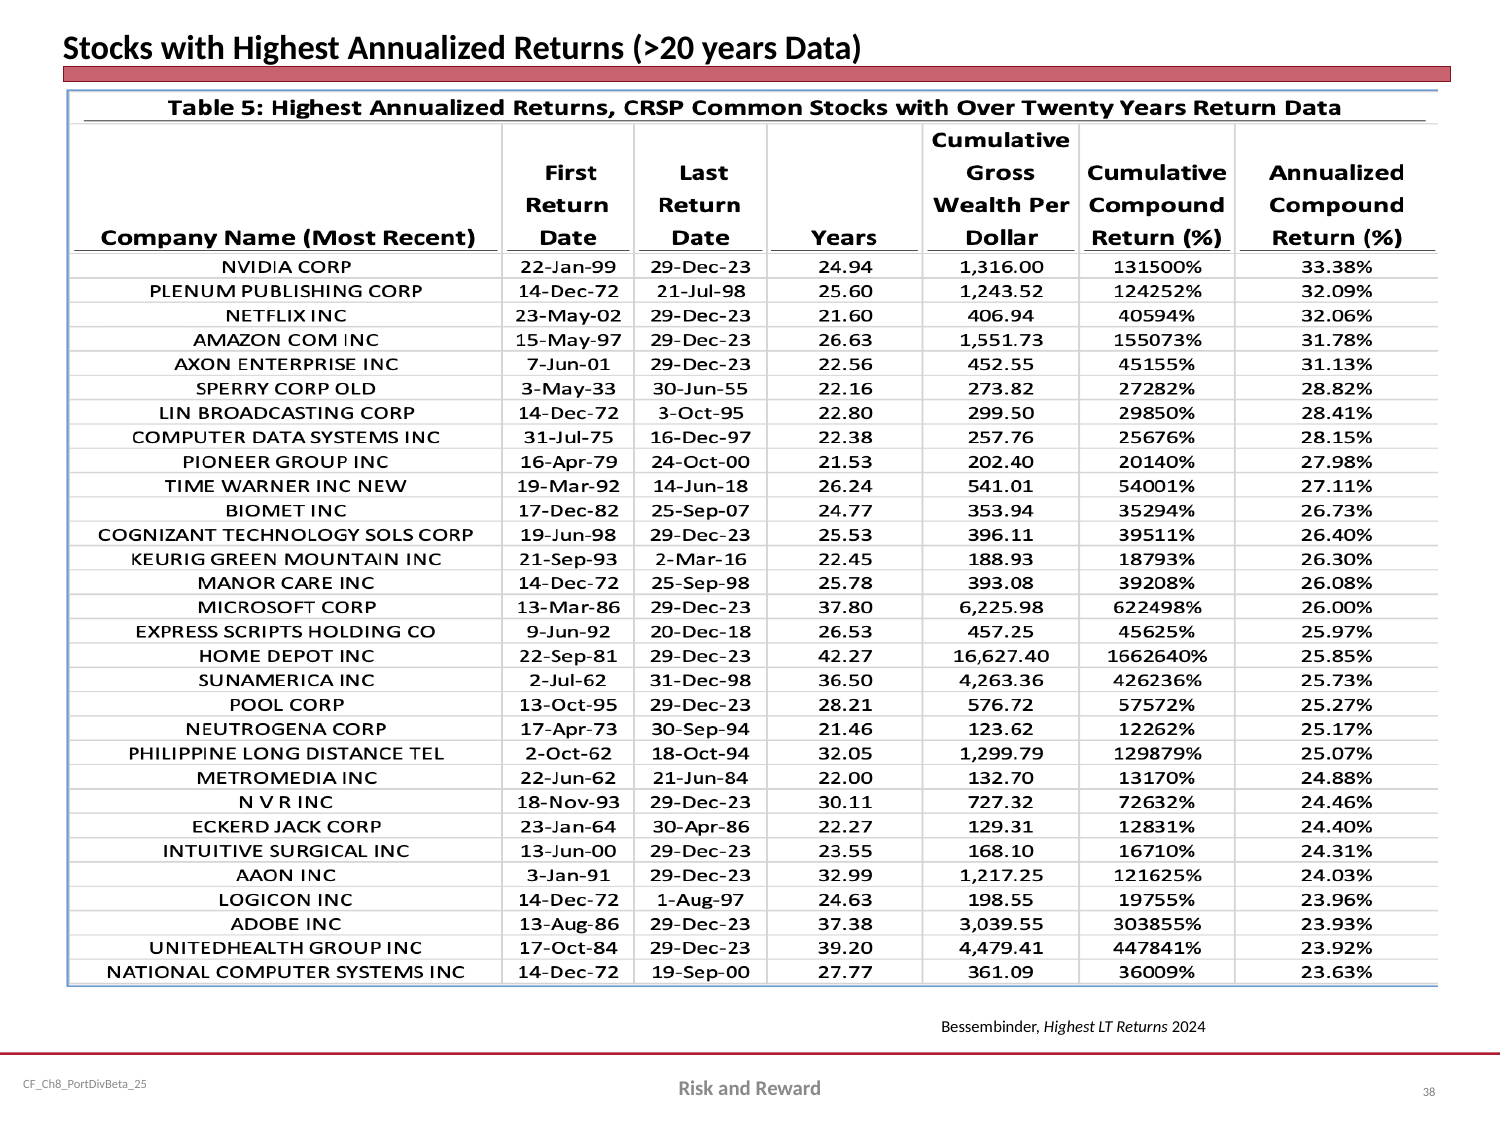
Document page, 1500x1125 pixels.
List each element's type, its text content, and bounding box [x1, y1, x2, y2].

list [62, 87, 1438, 988]
slide_number 38 [1375, 1061, 1451, 1122]
title Stocks with Highest Annualized Returns (>20 years Data) [62, 6, 1451, 67]
footer Risk and Reward [512, 1056, 988, 1117]
text_box Bessembinder, Highest LT Returns 2024 [926, 1008, 1221, 1044]
